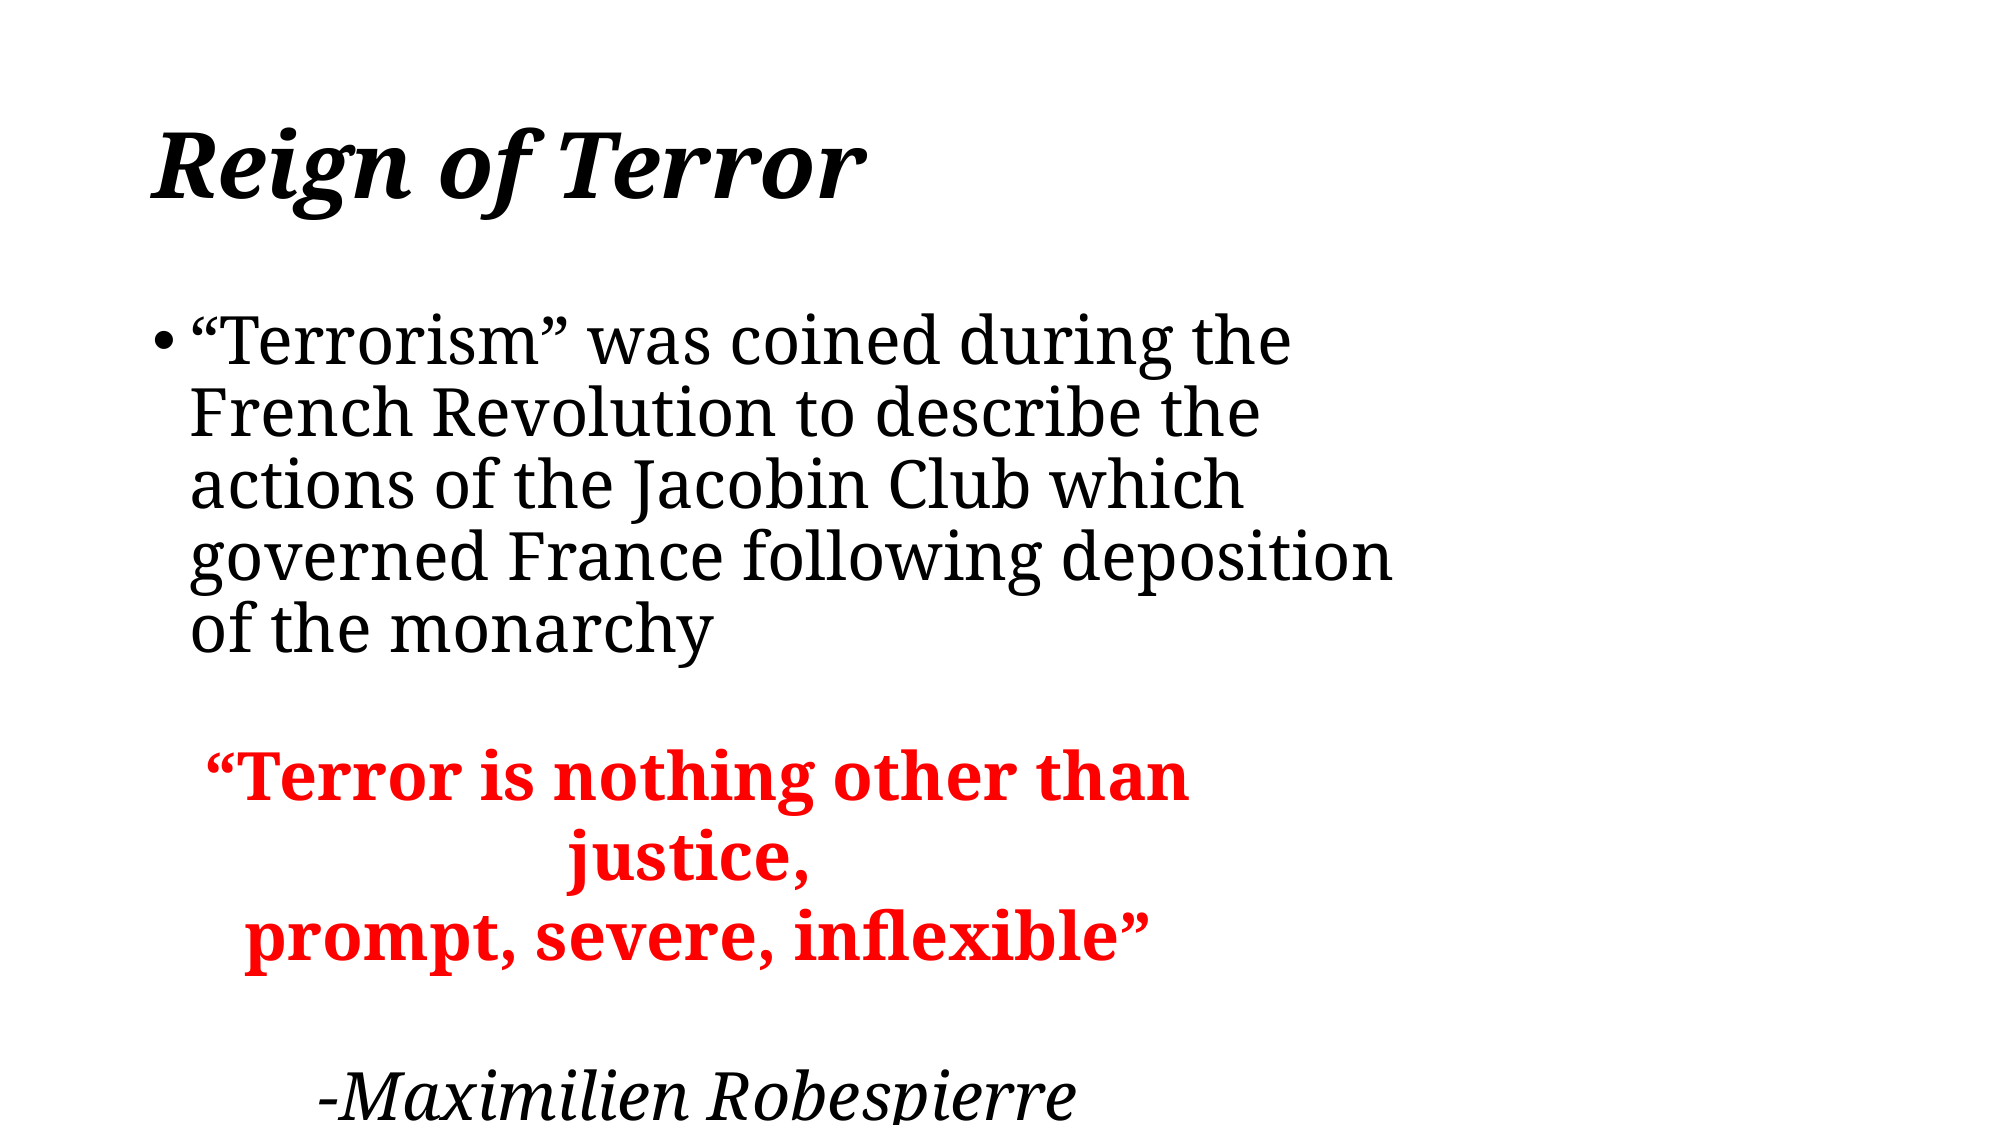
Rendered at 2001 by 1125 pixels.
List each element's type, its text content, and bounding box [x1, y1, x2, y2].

text_box “Terror is nothing other than justice, prompt, severe, inflexible” -Maximilien Robespierre [137, 726, 1260, 1125]
list “Terrorism” was coined during the French Revolution to describe the actions of the Jacobin Club which governed France following deposition of the monarchy [137, 299, 1945, 1014]
title Reign of Terror [137, 59, 1863, 278]
